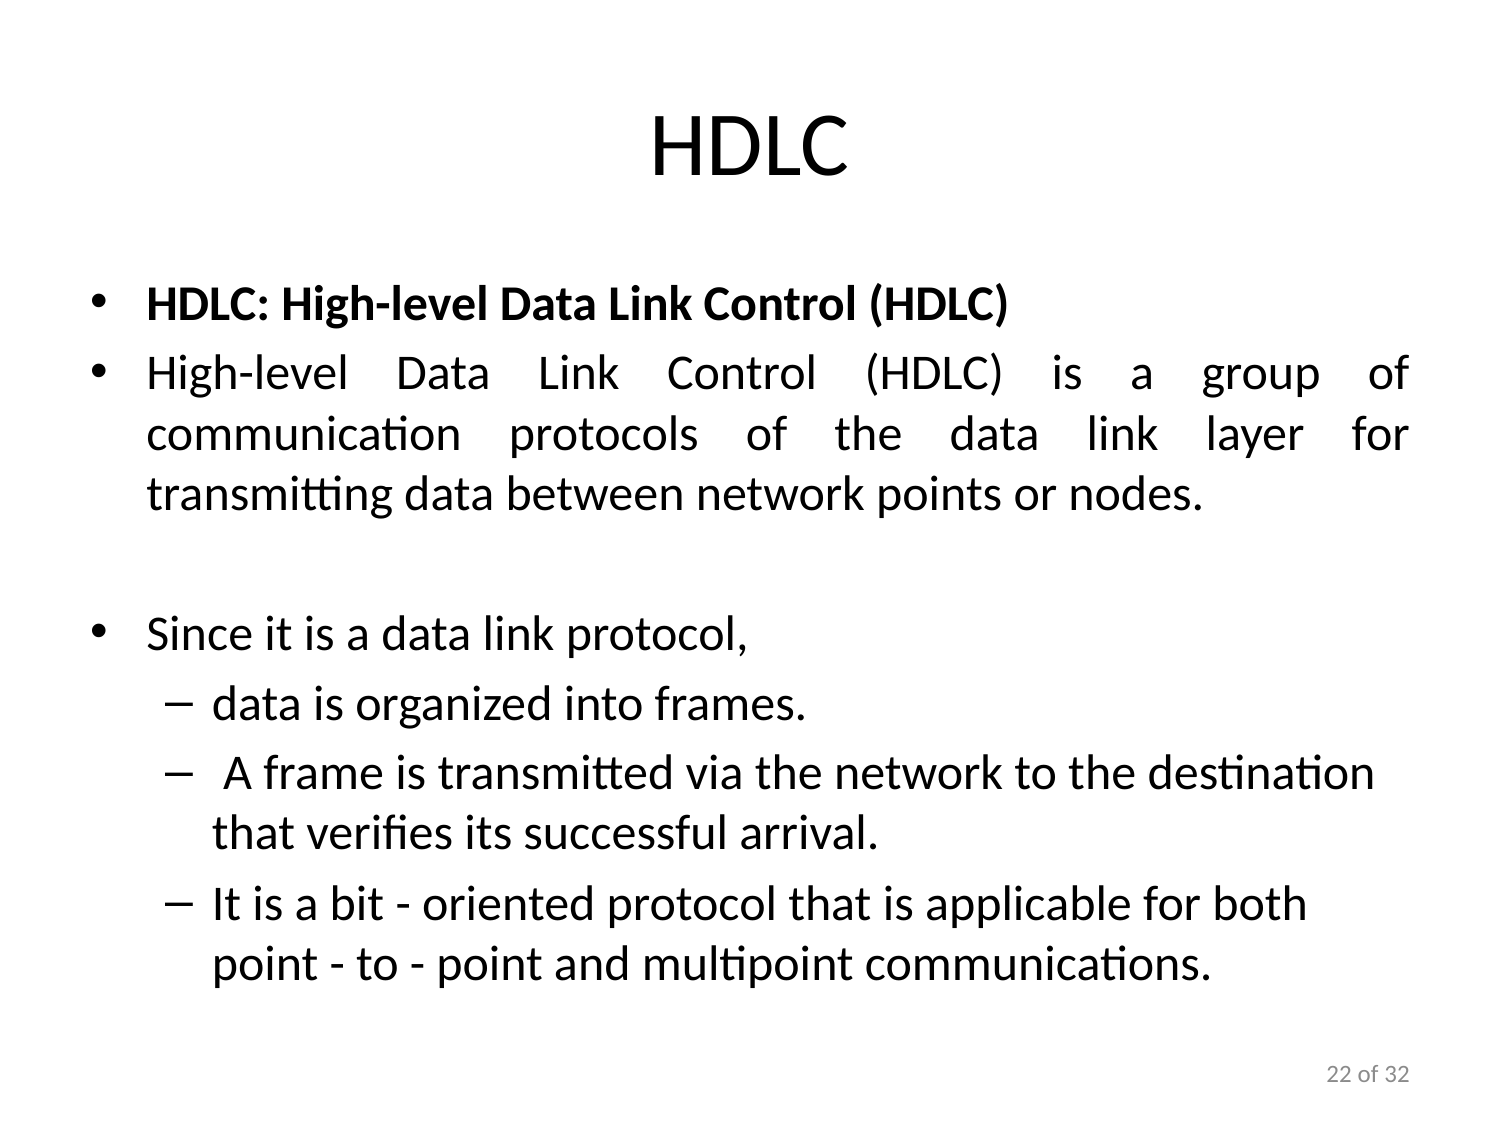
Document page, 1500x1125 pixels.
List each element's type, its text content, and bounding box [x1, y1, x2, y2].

title HDLC [75, 45, 1425, 233]
list HDLC: High-level Data Link Control (HDLC) High-level Data Link Control (HDLC) is a group of communication protocols of the data link layer for transmitting data between network points or nodes. Since it is a data link protocol, data is organized into frames. A frame is transmitted via the network to the destination that verifies its successful arrival. It is a bit - oriented protocol that is applicable for both point - to - point and multipoint communications. [75, 262, 1425, 1005]
slide_number 22 of 32 [1074, 1042, 1425, 1103]
